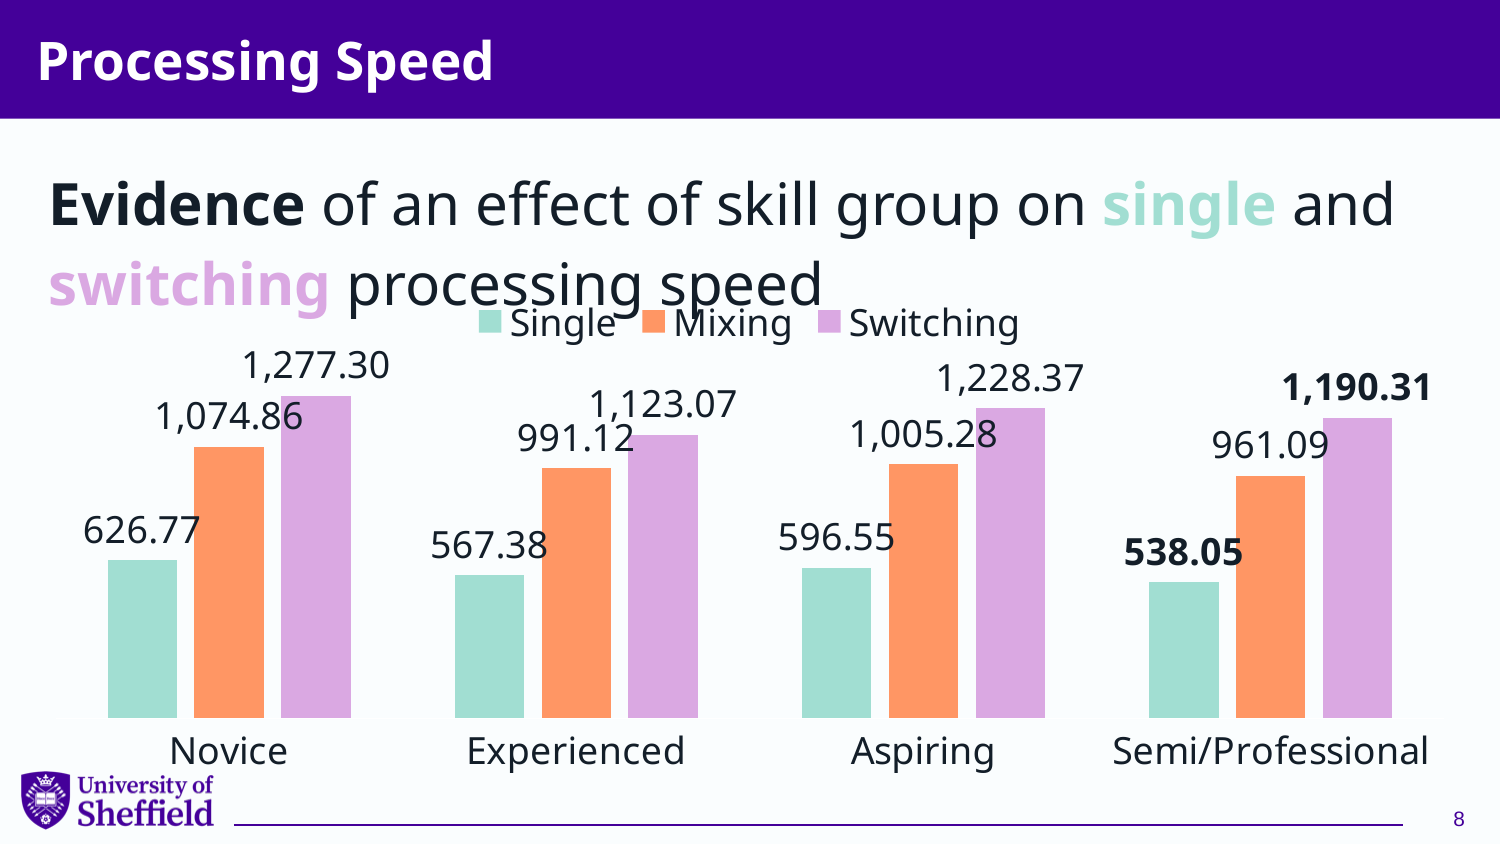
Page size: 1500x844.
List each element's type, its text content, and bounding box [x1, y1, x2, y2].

slide_number 8 [1402, 786, 1480, 844]
chart [26, 276, 1474, 787]
picture [21, 771, 214, 830]
list Evidence of an effect of skill group on single and switching processing speed [21, 141, 1468, 281]
title Processing Speed [21, 12, 1366, 107]
